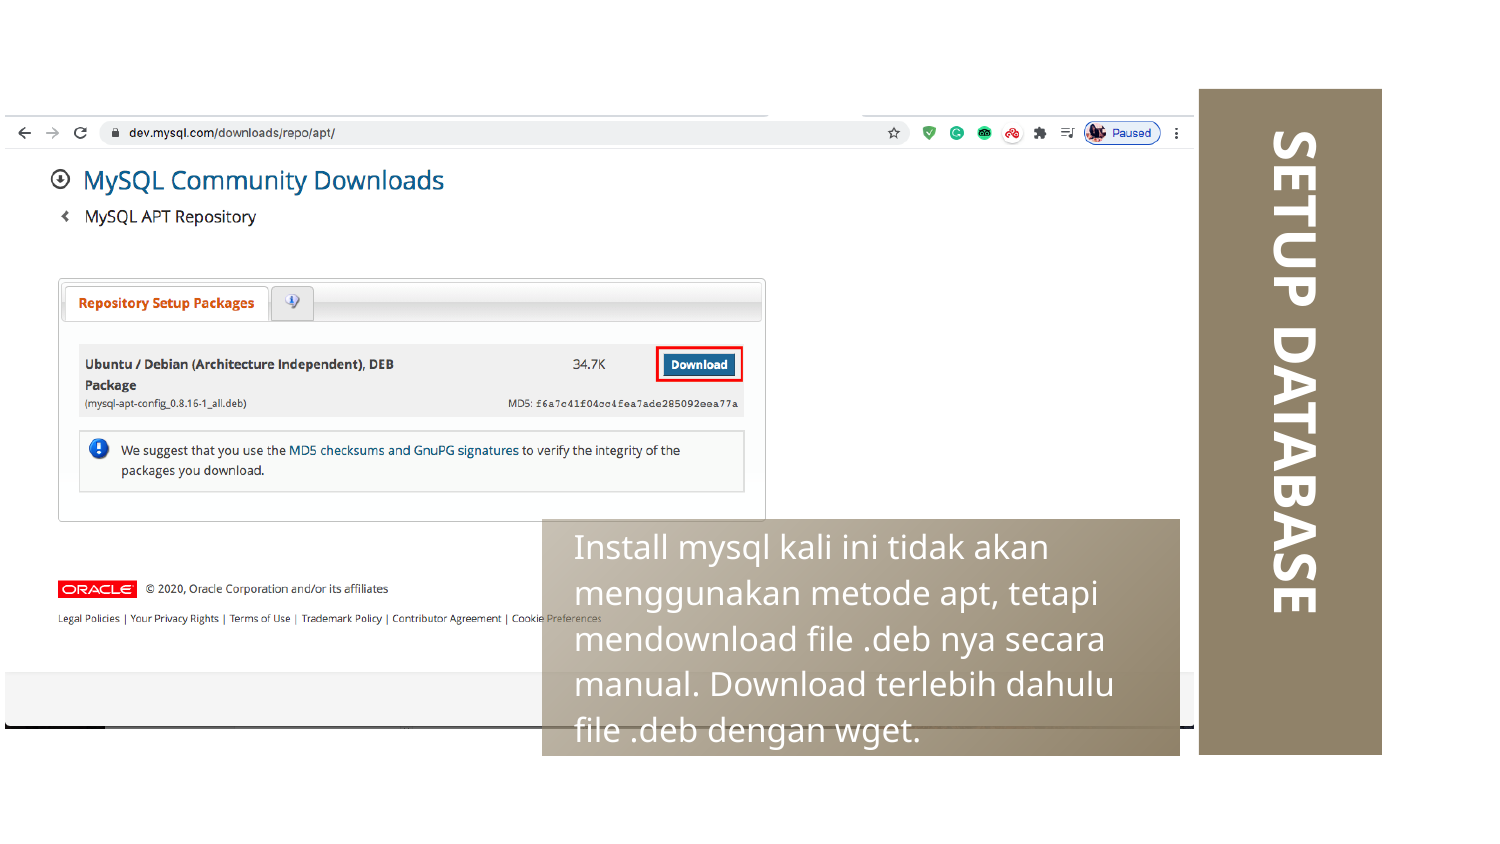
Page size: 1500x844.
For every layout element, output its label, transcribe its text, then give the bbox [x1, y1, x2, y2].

text_box [1198, 88, 1382, 755]
picture [5, 114, 1194, 729]
text_box [542, 737, 1180, 756]
title SETUP DATABASE [1248, 115, 1396, 729]
